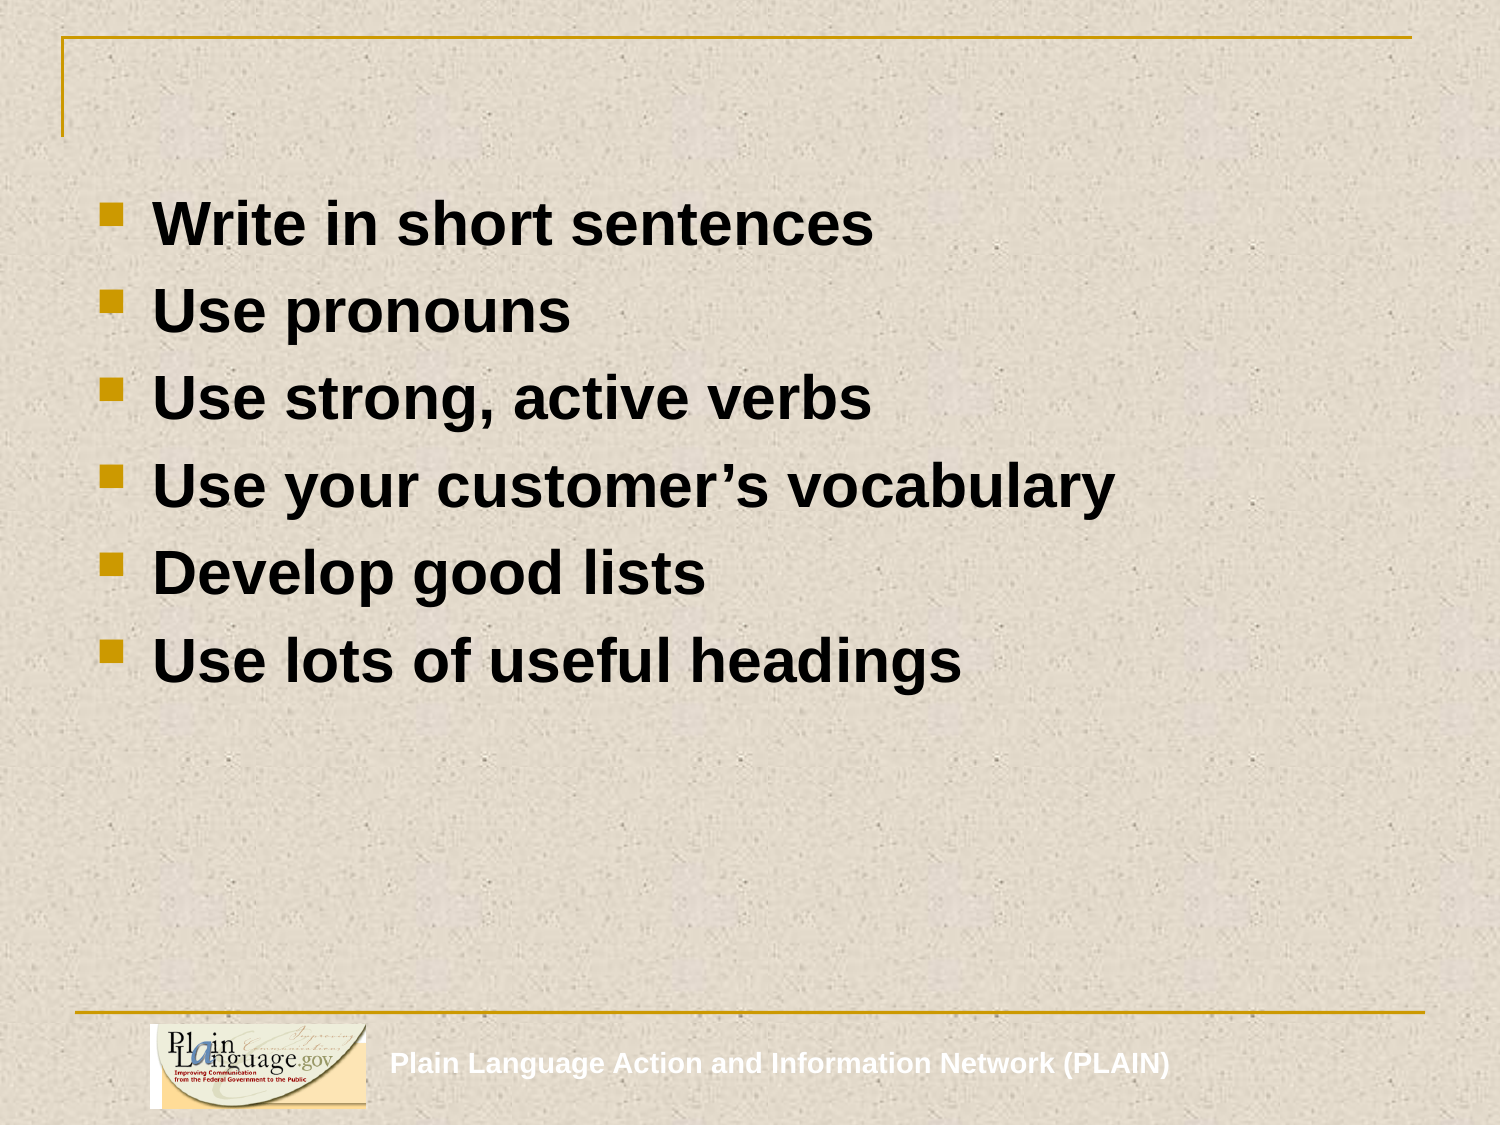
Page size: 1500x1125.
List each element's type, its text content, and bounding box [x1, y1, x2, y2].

list Write in short sentences Use pronouns Use strong, active verbs Use your customer’s vocabulary Develop good lists Use lots of useful headings [80, 174, 1403, 896]
picture [0, 0, 1500, 1125]
